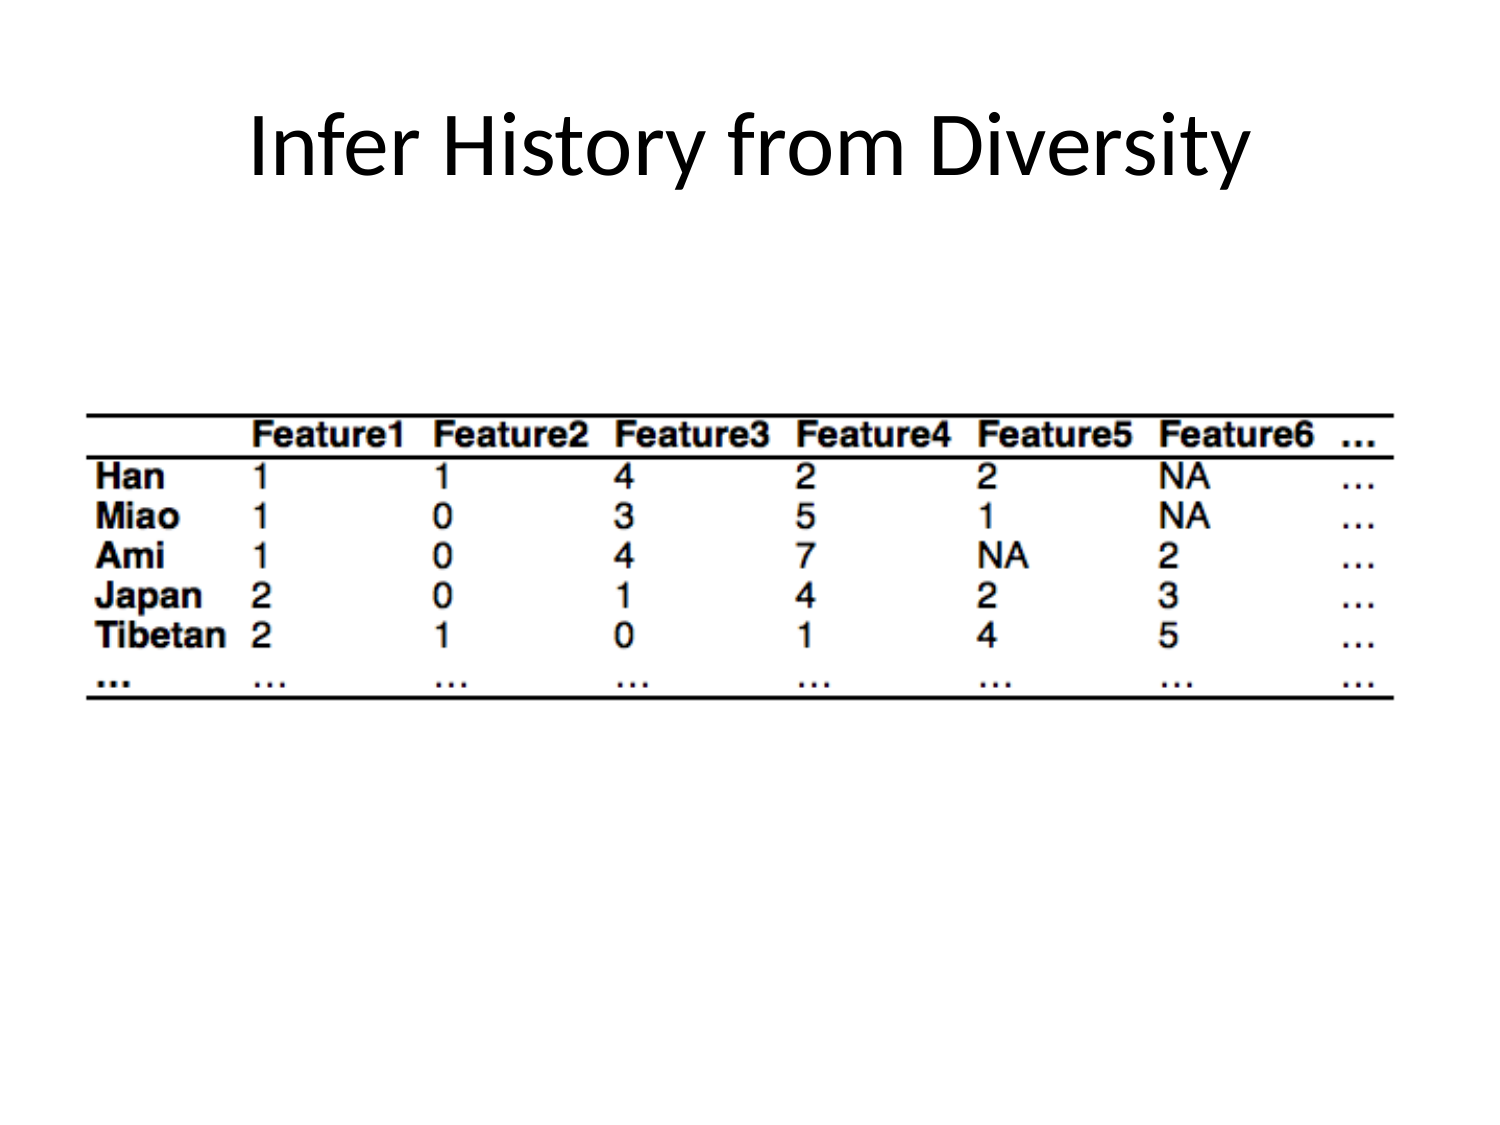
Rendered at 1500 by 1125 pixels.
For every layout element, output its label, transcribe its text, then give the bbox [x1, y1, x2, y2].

title Infer History from Diversity [75, 45, 1425, 233]
picture [66, 389, 1434, 736]
